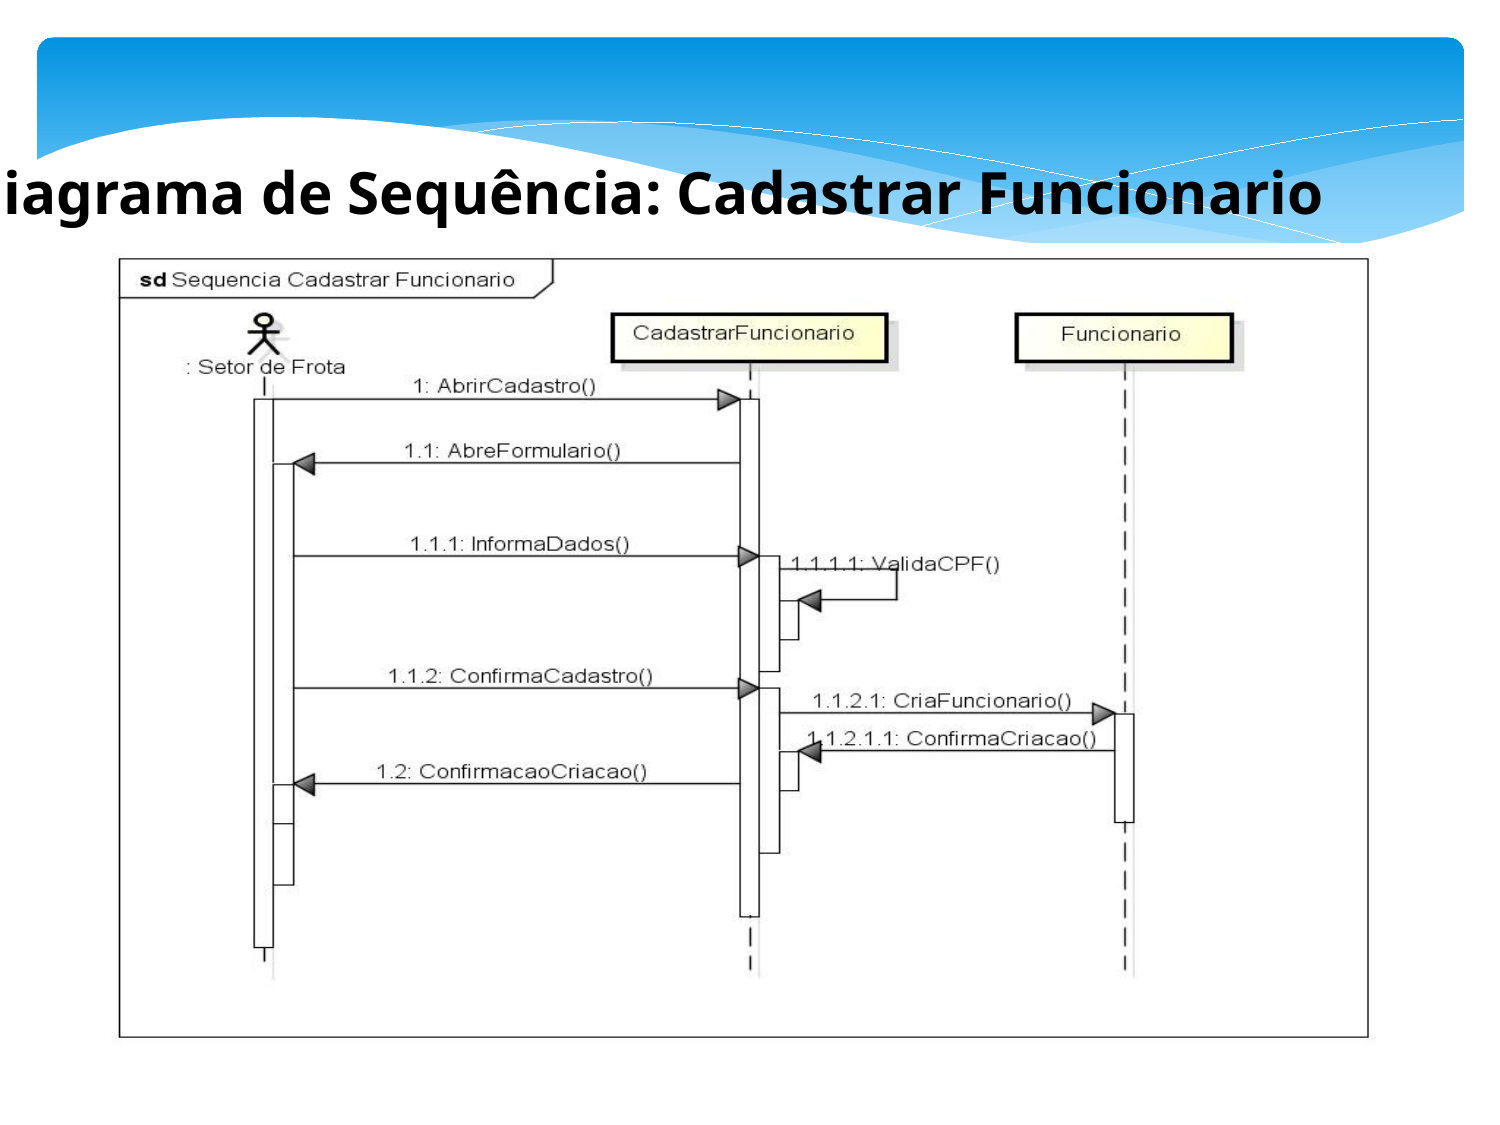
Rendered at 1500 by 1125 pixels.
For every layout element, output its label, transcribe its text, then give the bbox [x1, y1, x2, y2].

text_box Diagrama de Sequência: Cadastrar Funcionario [0, 149, 1339, 234]
text_box [0, 0, 1500, 74]
picture [100, 243, 1389, 1053]
